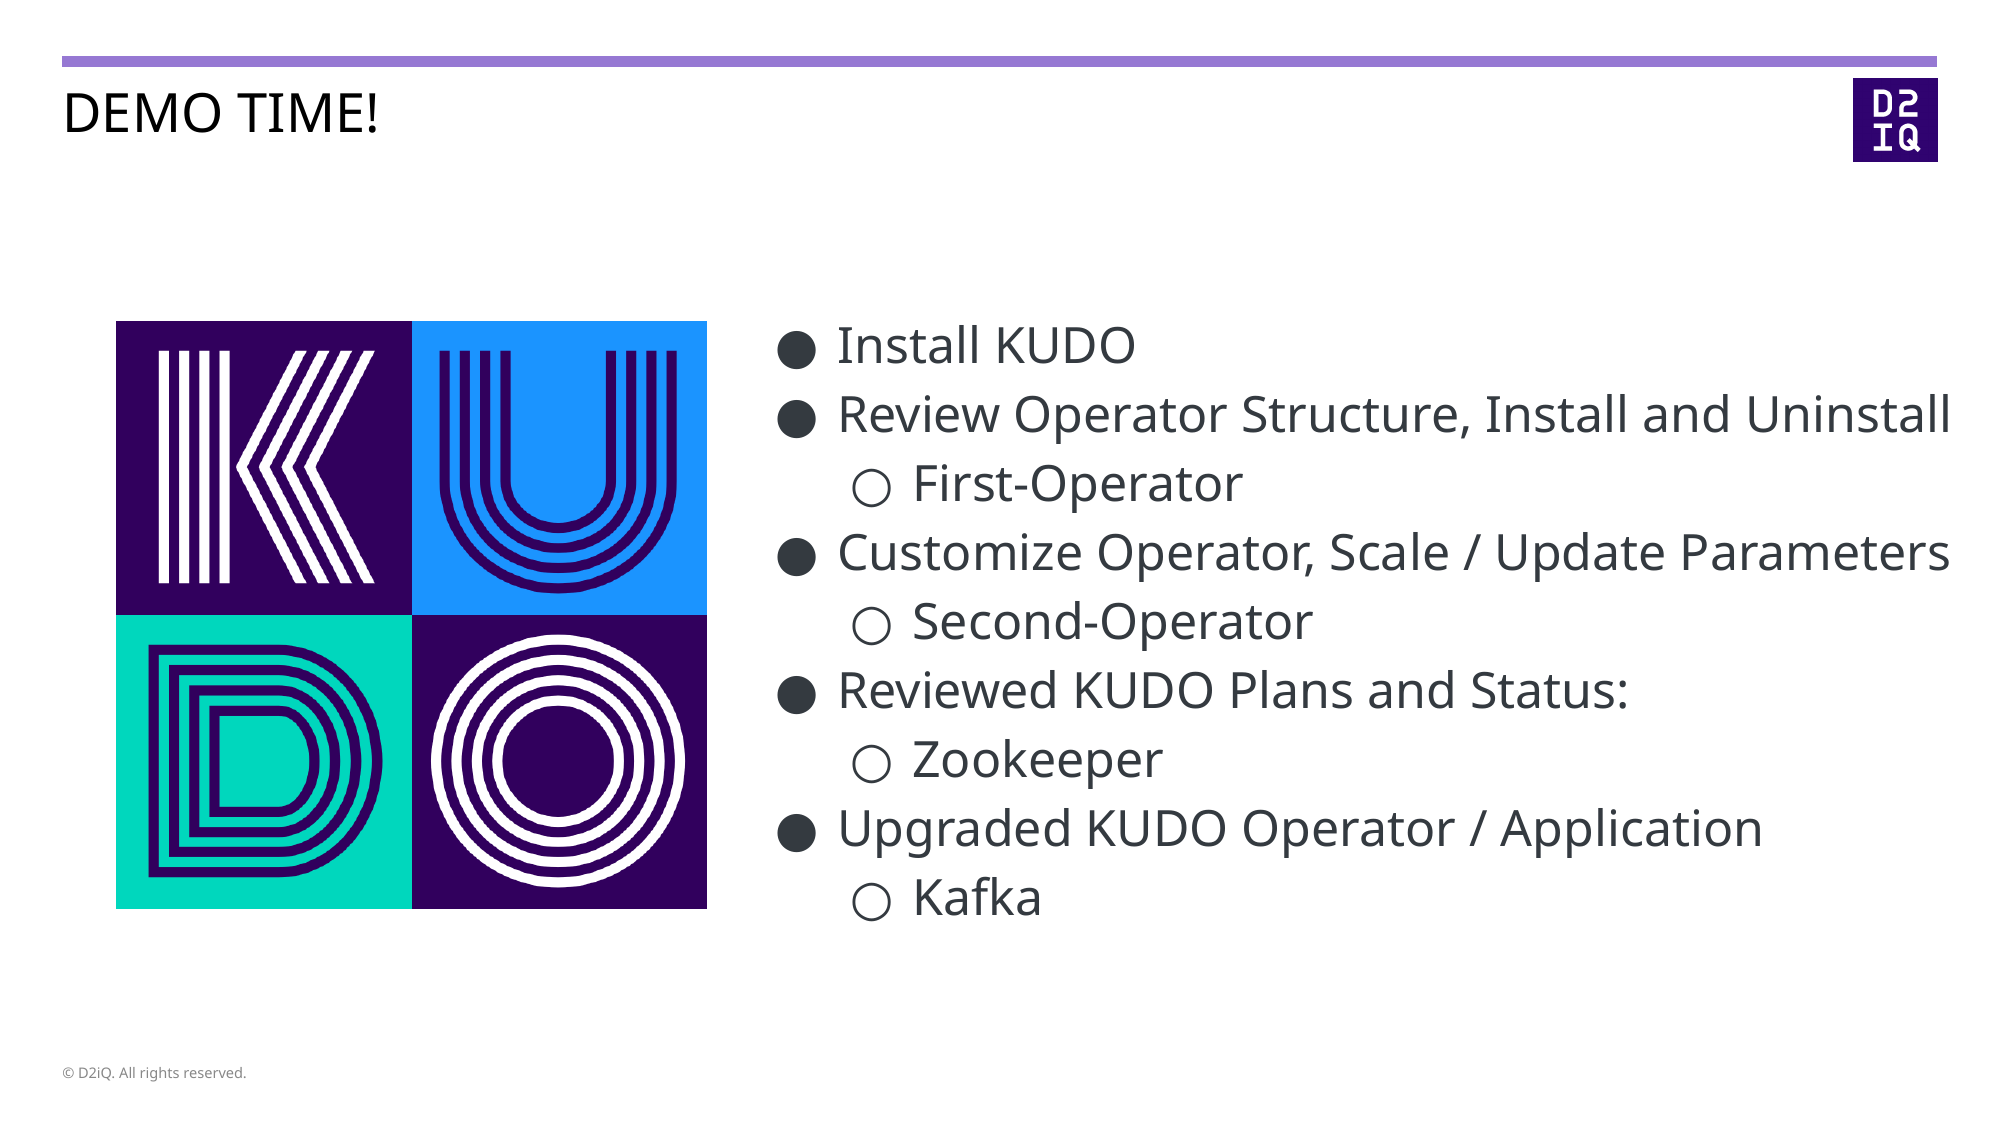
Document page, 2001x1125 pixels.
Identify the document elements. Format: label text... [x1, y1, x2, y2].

footer © D2iQ. All rights reserved. [62, 1053, 337, 1092]
picture [116, 320, 708, 909]
text_box Install KUDO Review Operator Structure, Install and Uninstall First-Operator Customize Operator, Scale / Update Parameters Second-Operator Reviewed KUDO Plans and Status: Zookeeper Upgraded KUDO Operator / Application Kafka [747, 289, 2000, 924]
title DEMO TIME! [62, 78, 1838, 162]
picture [1853, 78, 1938, 162]
